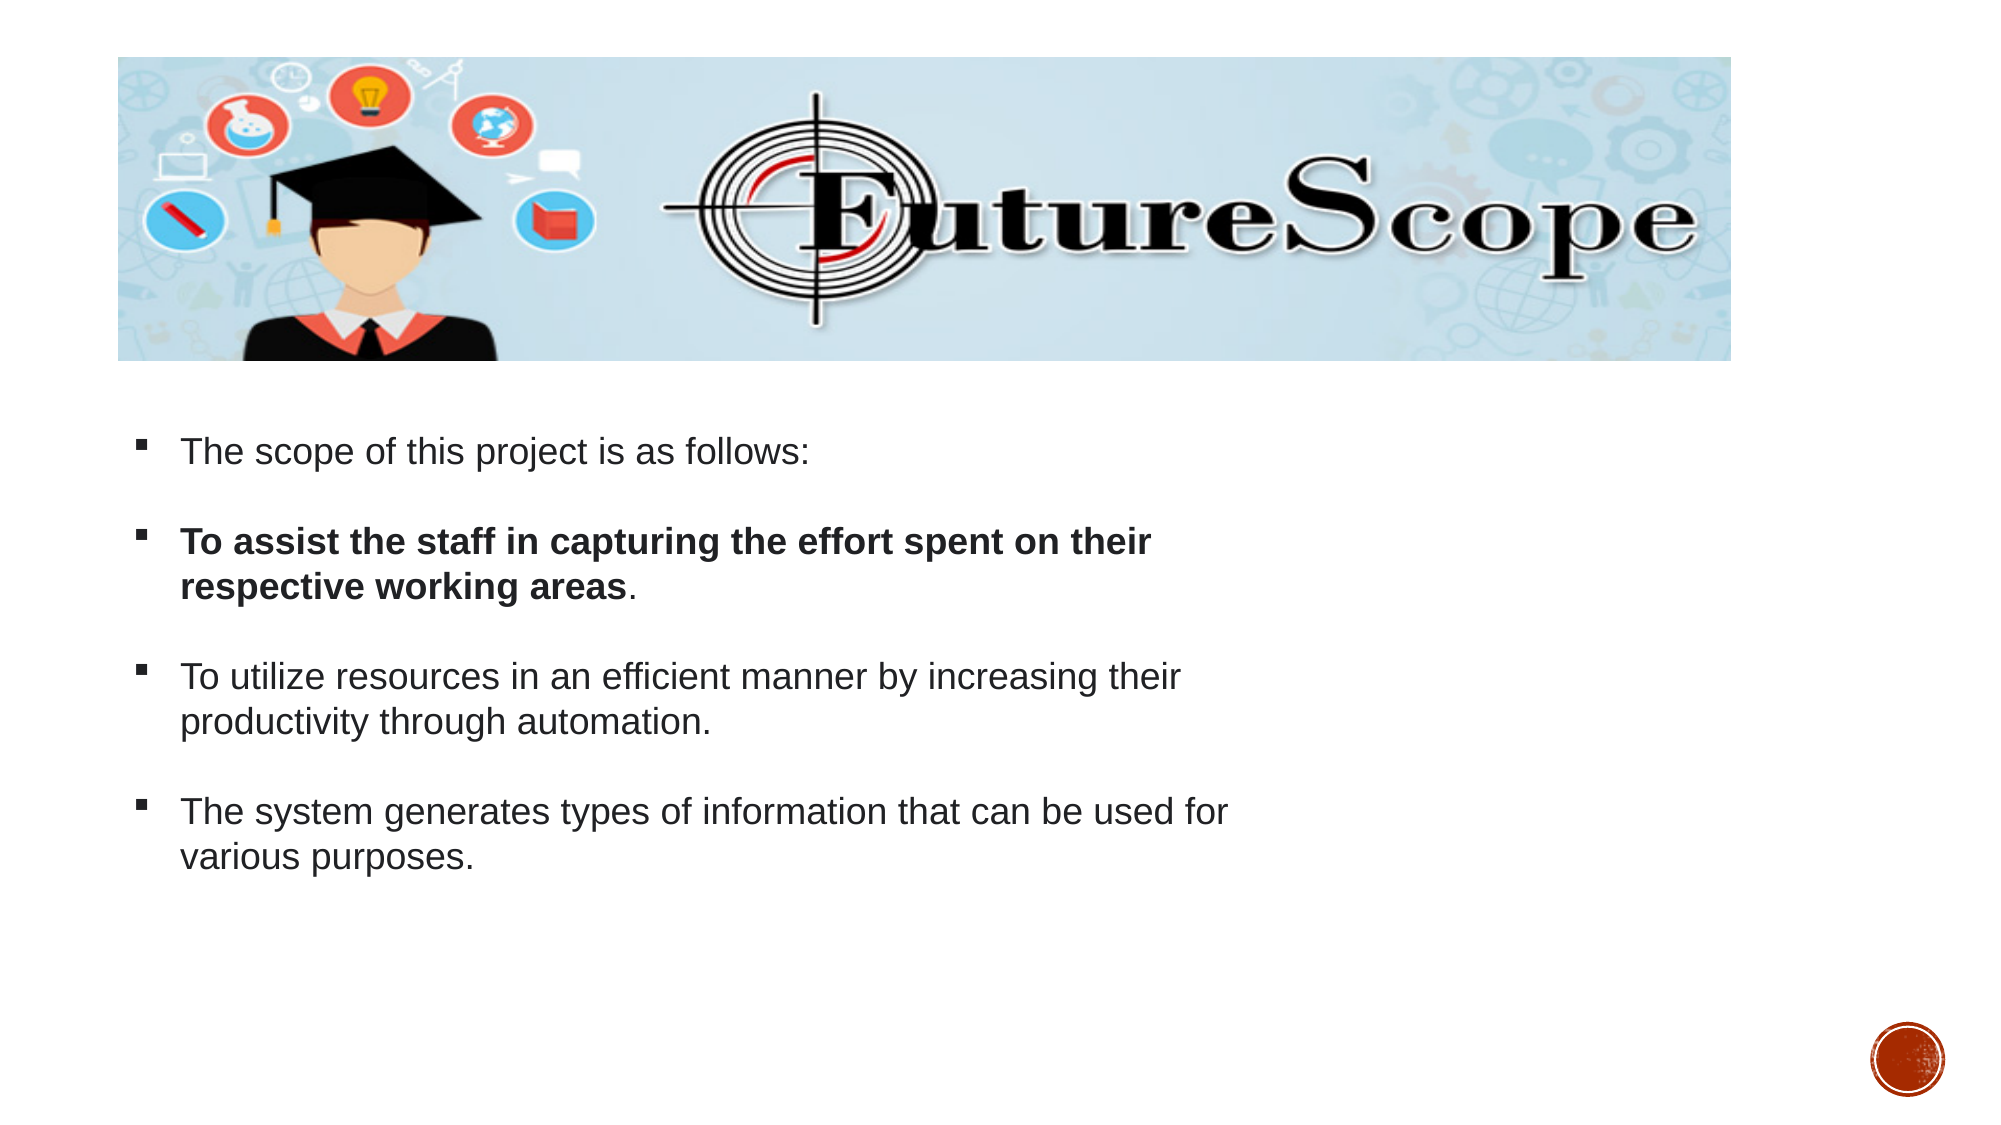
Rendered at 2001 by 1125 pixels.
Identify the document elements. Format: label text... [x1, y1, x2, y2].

picture [118, 57, 1731, 361]
text_box The scope of this project is as follows: To assist the staff in capturing the effort spent on their respective working areas. To utilize resources in an efficient manner by increasing their productivity through automation. The system generates types of information that can be used for various purposes. [118, 419, 1338, 885]
